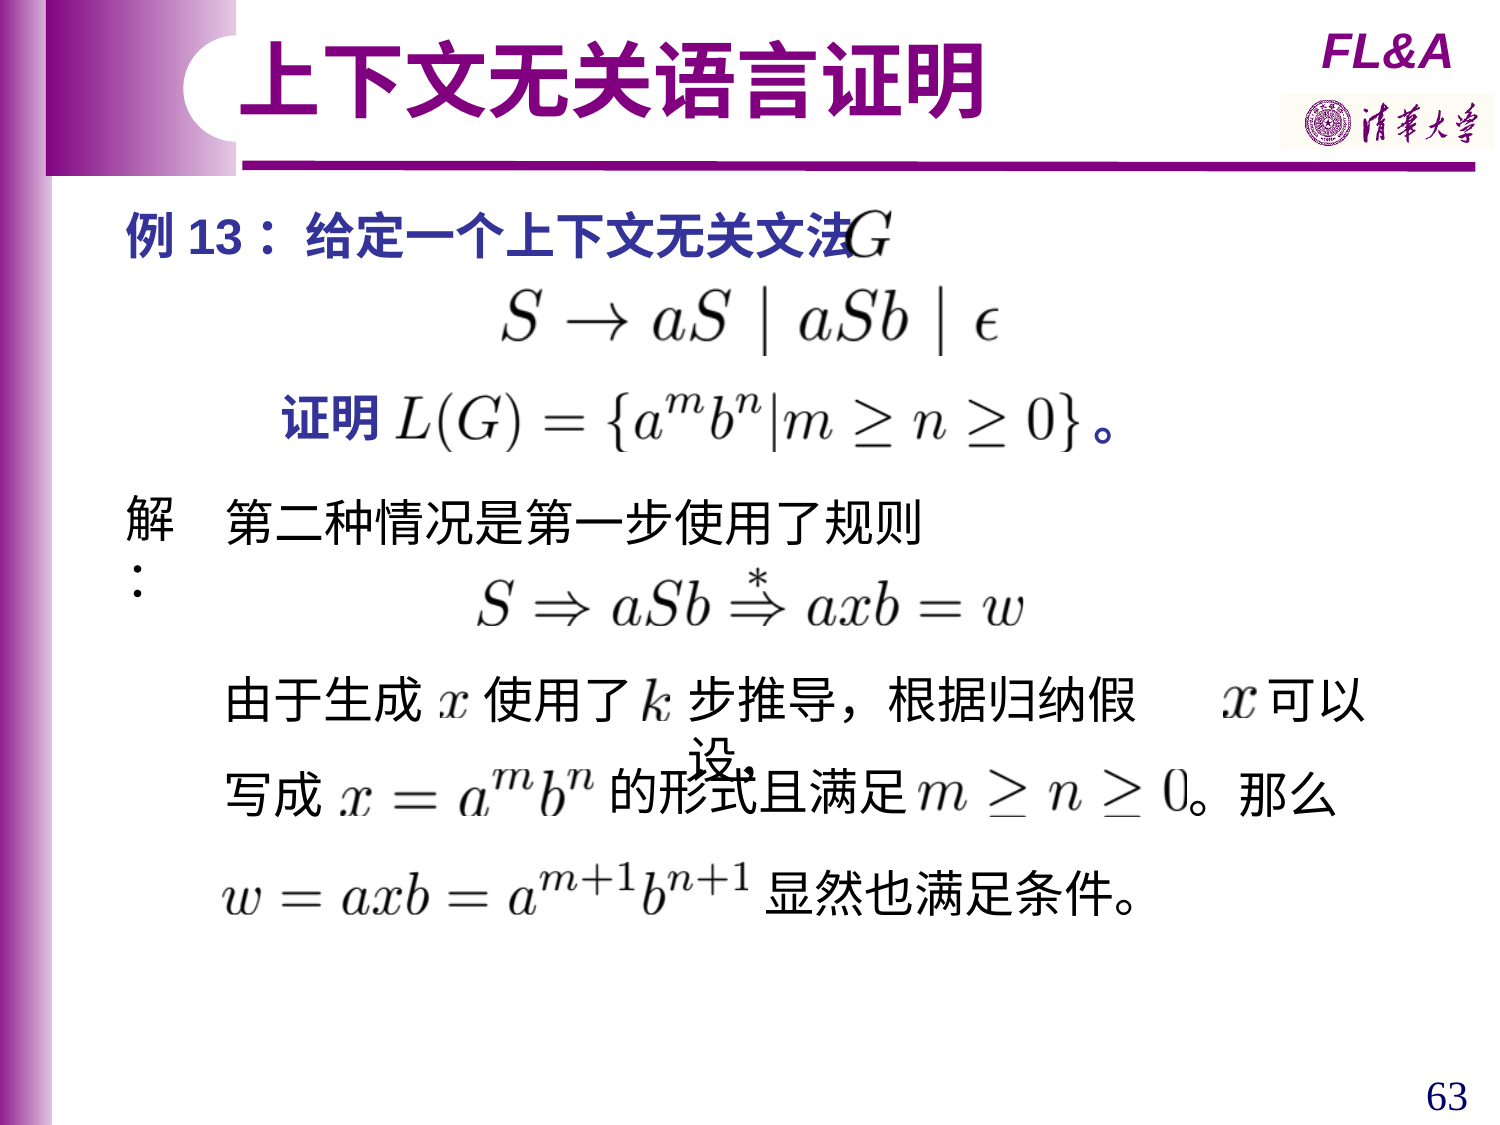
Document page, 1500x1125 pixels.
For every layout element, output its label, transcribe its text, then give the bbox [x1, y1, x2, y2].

text_box 63 [1411, 1061, 1500, 1125]
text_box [209, 483, 1108, 626]
text_box 解： [110, 479, 218, 615]
picture [1281, 94, 1495, 149]
text_box 证明 [265, 379, 431, 481]
text_box 上下文无关语言证明 [222, 31, 1002, 137]
text_box 例13：给定一个上下文无关文法 [110, 197, 1128, 342]
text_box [208, 661, 1411, 932]
picture [500, 284, 999, 356]
text_box 。 [1079, 382, 1296, 528]
picture [844, 208, 892, 258]
picture [395, 390, 1080, 452]
